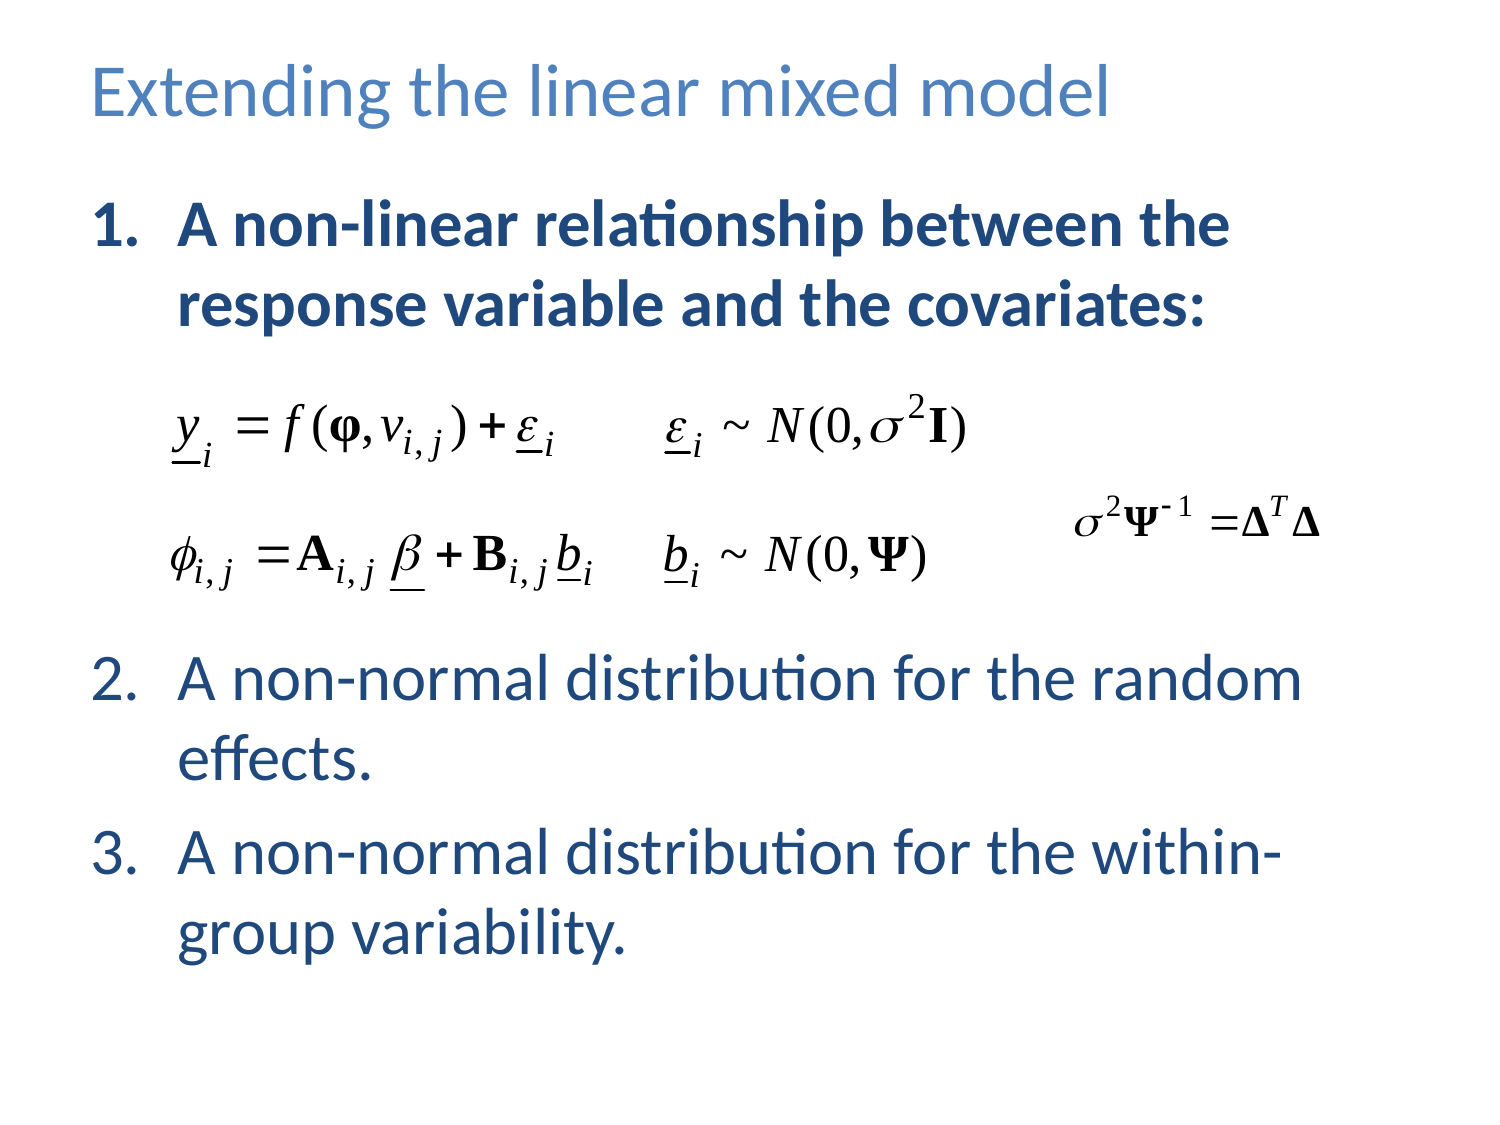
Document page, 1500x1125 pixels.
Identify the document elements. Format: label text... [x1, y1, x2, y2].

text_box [161, 388, 567, 484]
list A non-linear relationship between the response variable and the covariates: A non-normal distribution for the random effects. A non-normal distribution for the within-group variability. [75, 172, 1425, 1090]
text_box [644, 379, 979, 469]
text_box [654, 519, 942, 599]
title Extending the linear mixed model [75, 30, 1425, 144]
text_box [1066, 482, 1332, 550]
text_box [161, 517, 605, 607]
